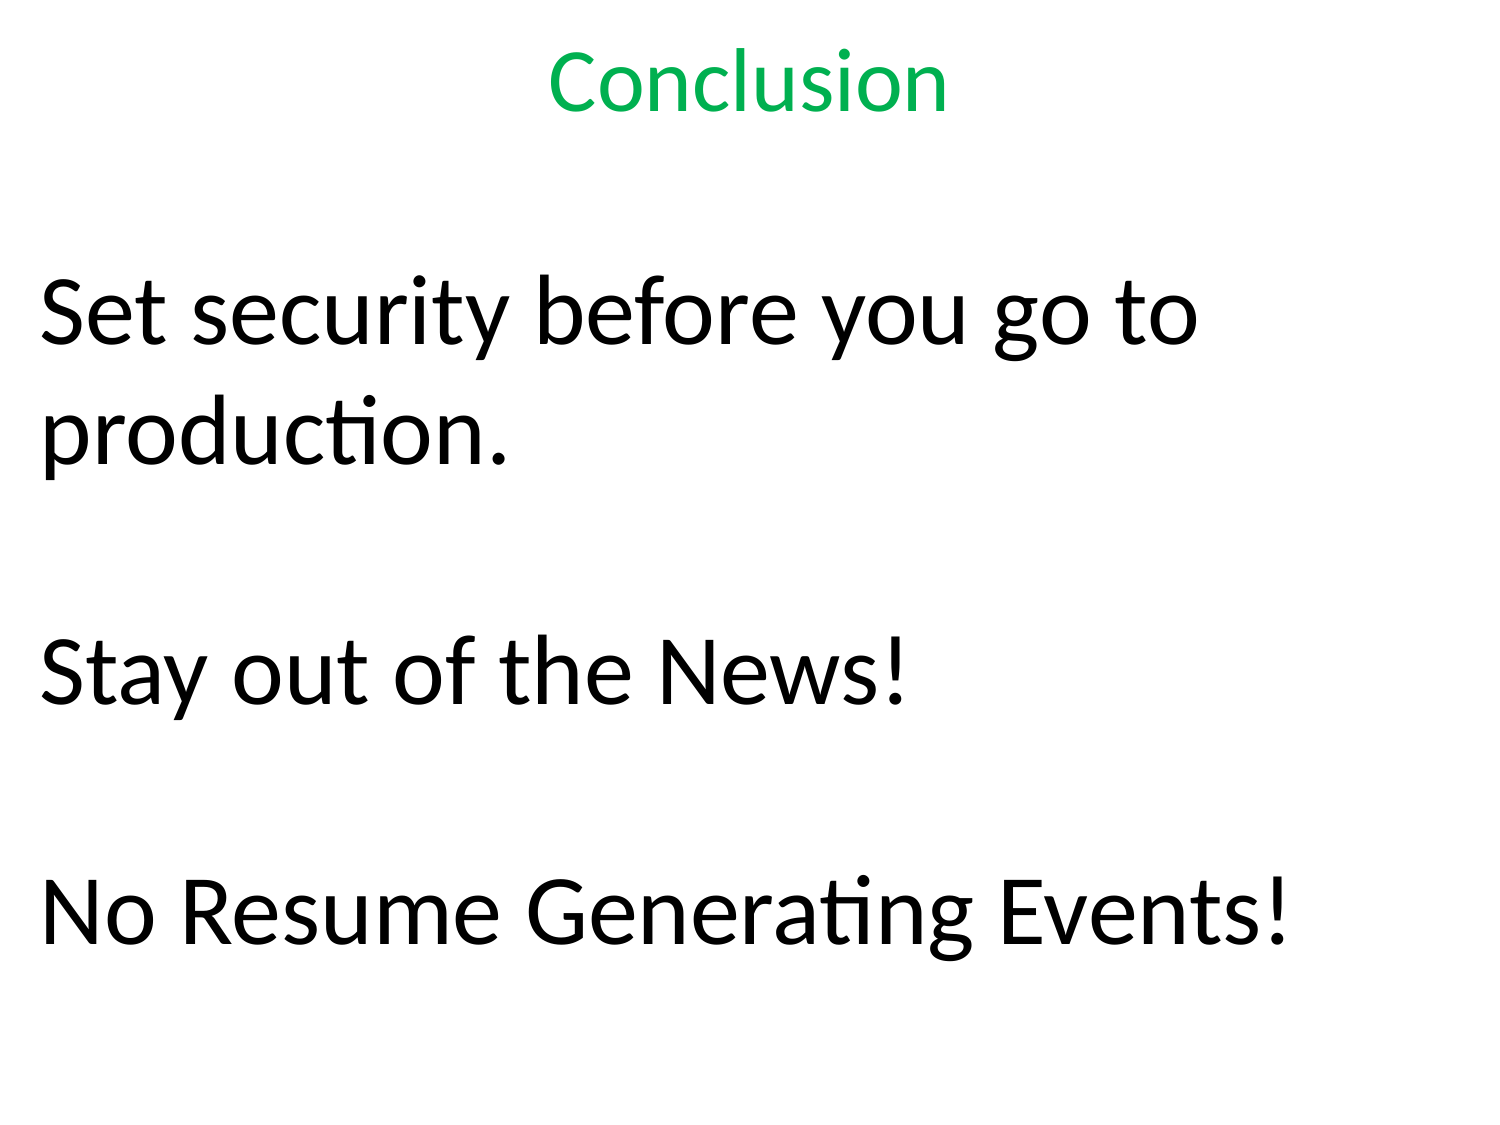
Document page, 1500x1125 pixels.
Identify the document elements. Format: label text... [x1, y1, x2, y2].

text_box Set security before you go to production. Stay out of the News! No Resume Generating Events! [24, 237, 1488, 972]
title Conclusion [75, 12, 1425, 138]
